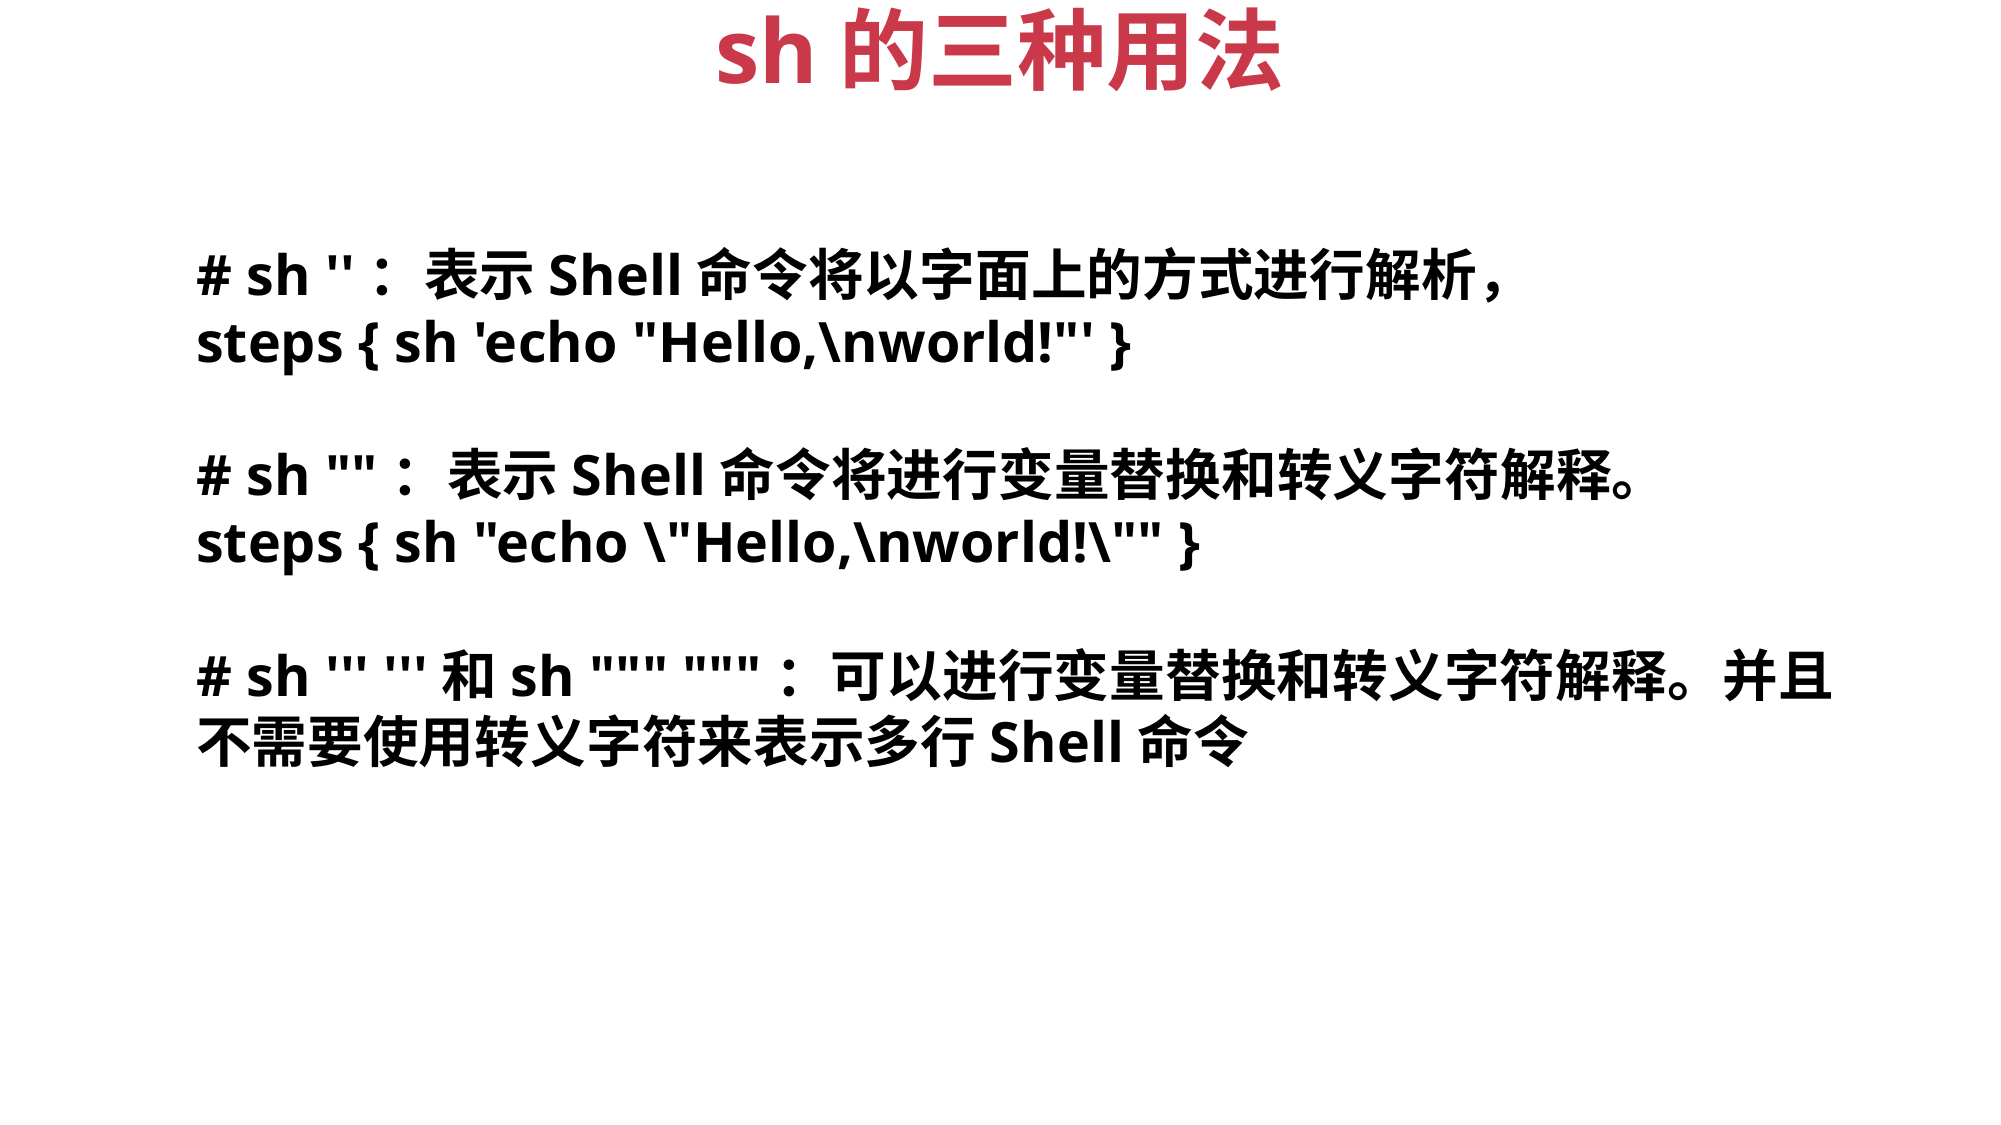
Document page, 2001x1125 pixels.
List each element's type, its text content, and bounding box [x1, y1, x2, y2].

title sh的三种用法 [99, 6, 1901, 195]
text_box # sh ''：表示Shell命令将以字面上的方式进行解析， steps { sh 'echo "Hello,\nworld!"' } # sh ""：表示Shell命令将进行变量替换和转义字符解释。 steps { sh "echo \"Hello,\nworld!\"" } # sh ''' '''和sh """ """：可以进行变量替换和转义字符解释。并且不需要使用转义字符来表示多行Shell命令 [181, 232, 1870, 1015]
